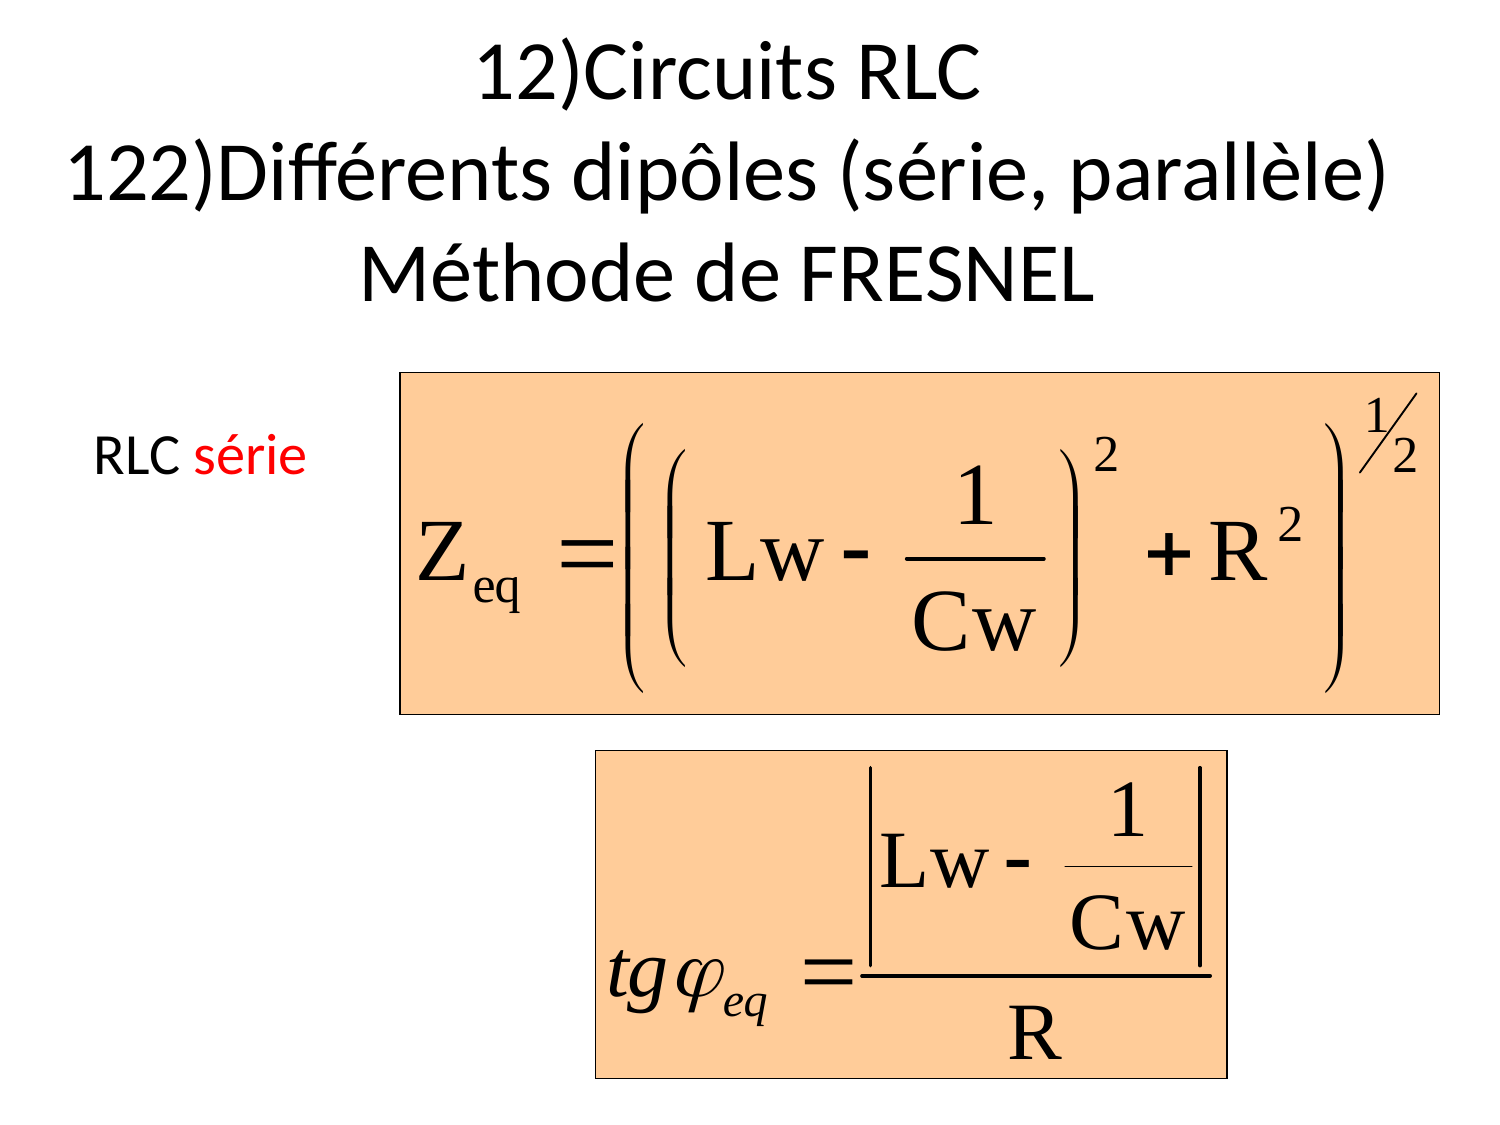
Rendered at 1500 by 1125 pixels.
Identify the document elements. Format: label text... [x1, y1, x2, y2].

text_box RLC série [53, 408, 349, 494]
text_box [596, 751, 1227, 1078]
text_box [400, 373, 1440, 715]
title 12)Circuits RLC 122)Différents dipôles (série, parallèle) Méthode de FRESNEL [29, 7, 1425, 327]
